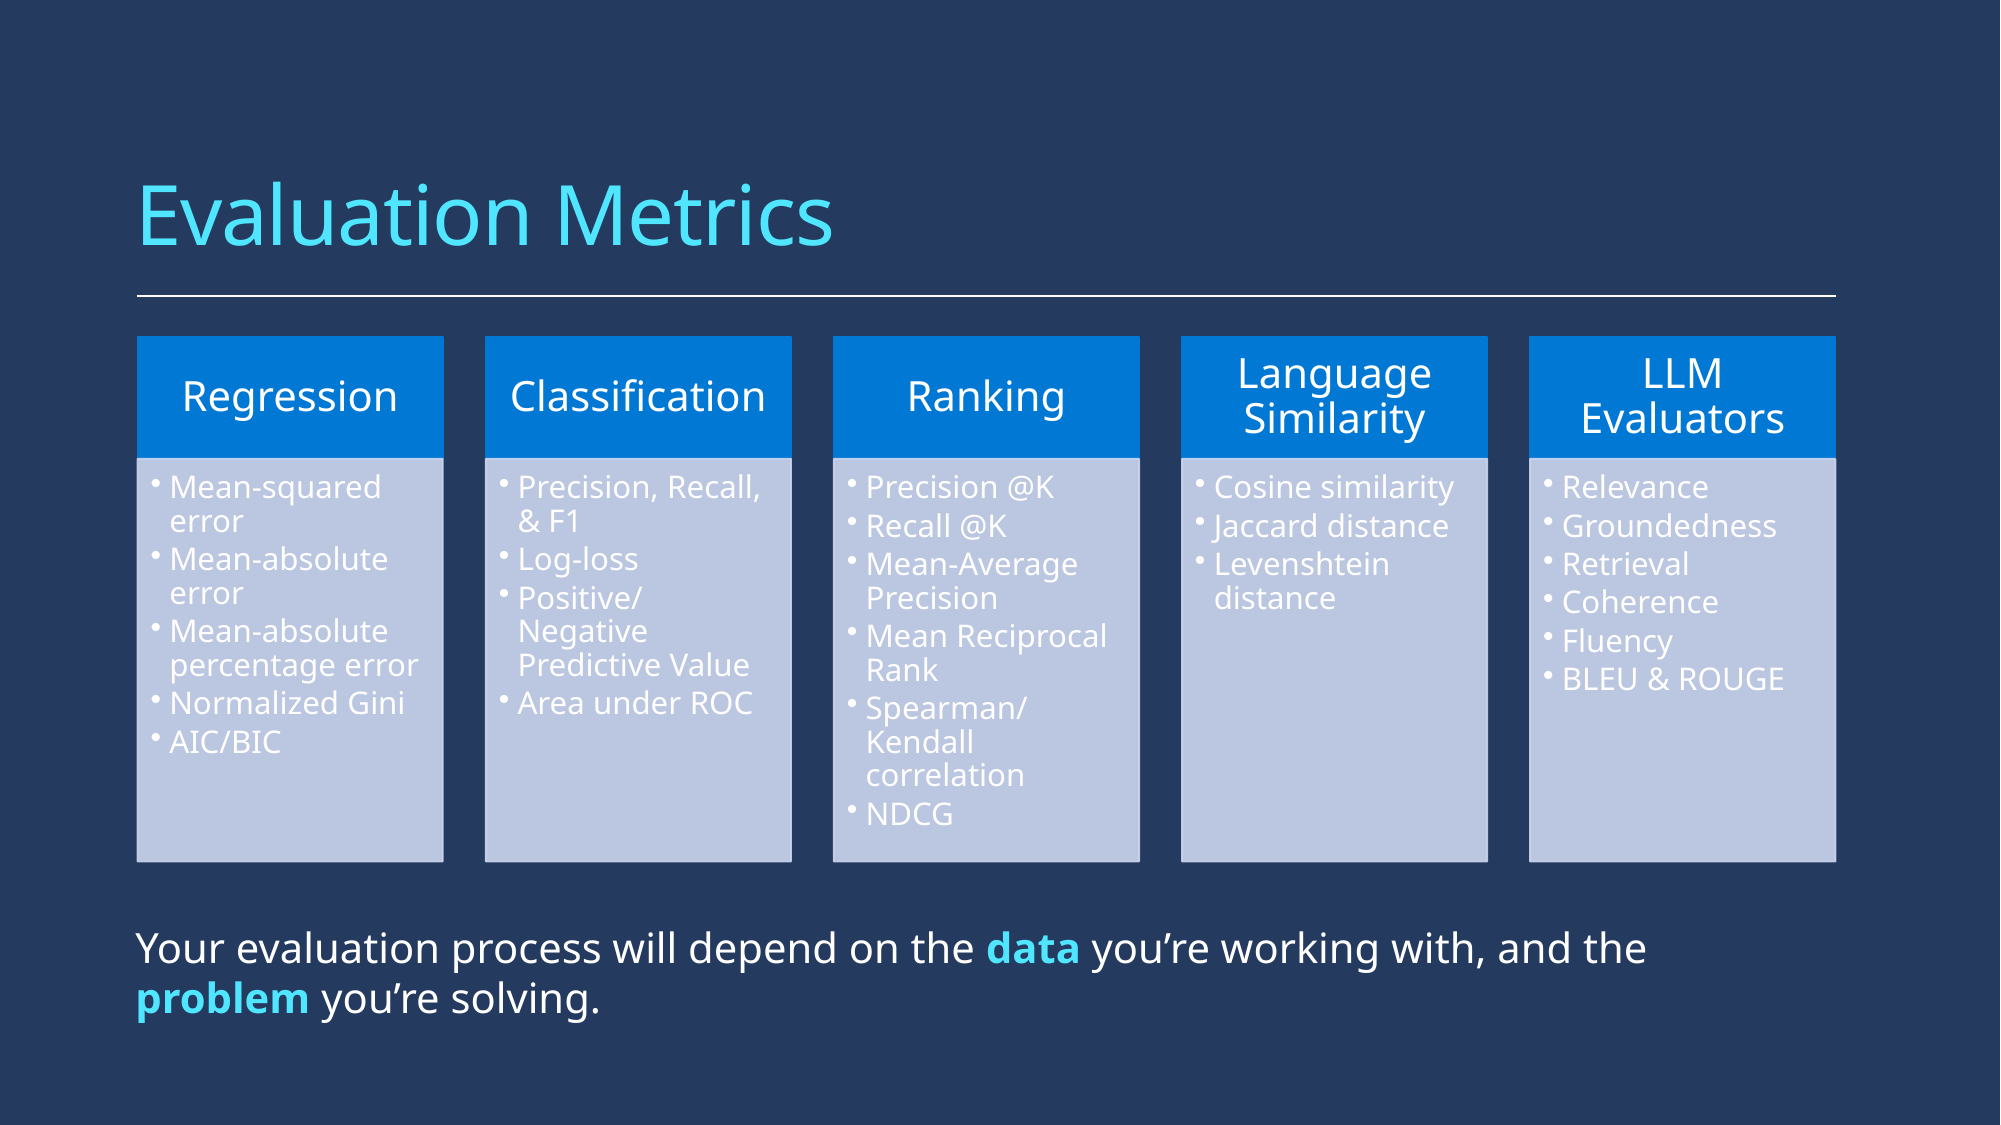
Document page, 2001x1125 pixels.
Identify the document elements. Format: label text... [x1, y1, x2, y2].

text_box Evaluation Metrics [120, 78, 1673, 270]
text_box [136, 334, 1837, 864]
text_box Your evaluation process will depend on the data you’re working with, and the problem you’re solving. [120, 914, 1827, 1104]
